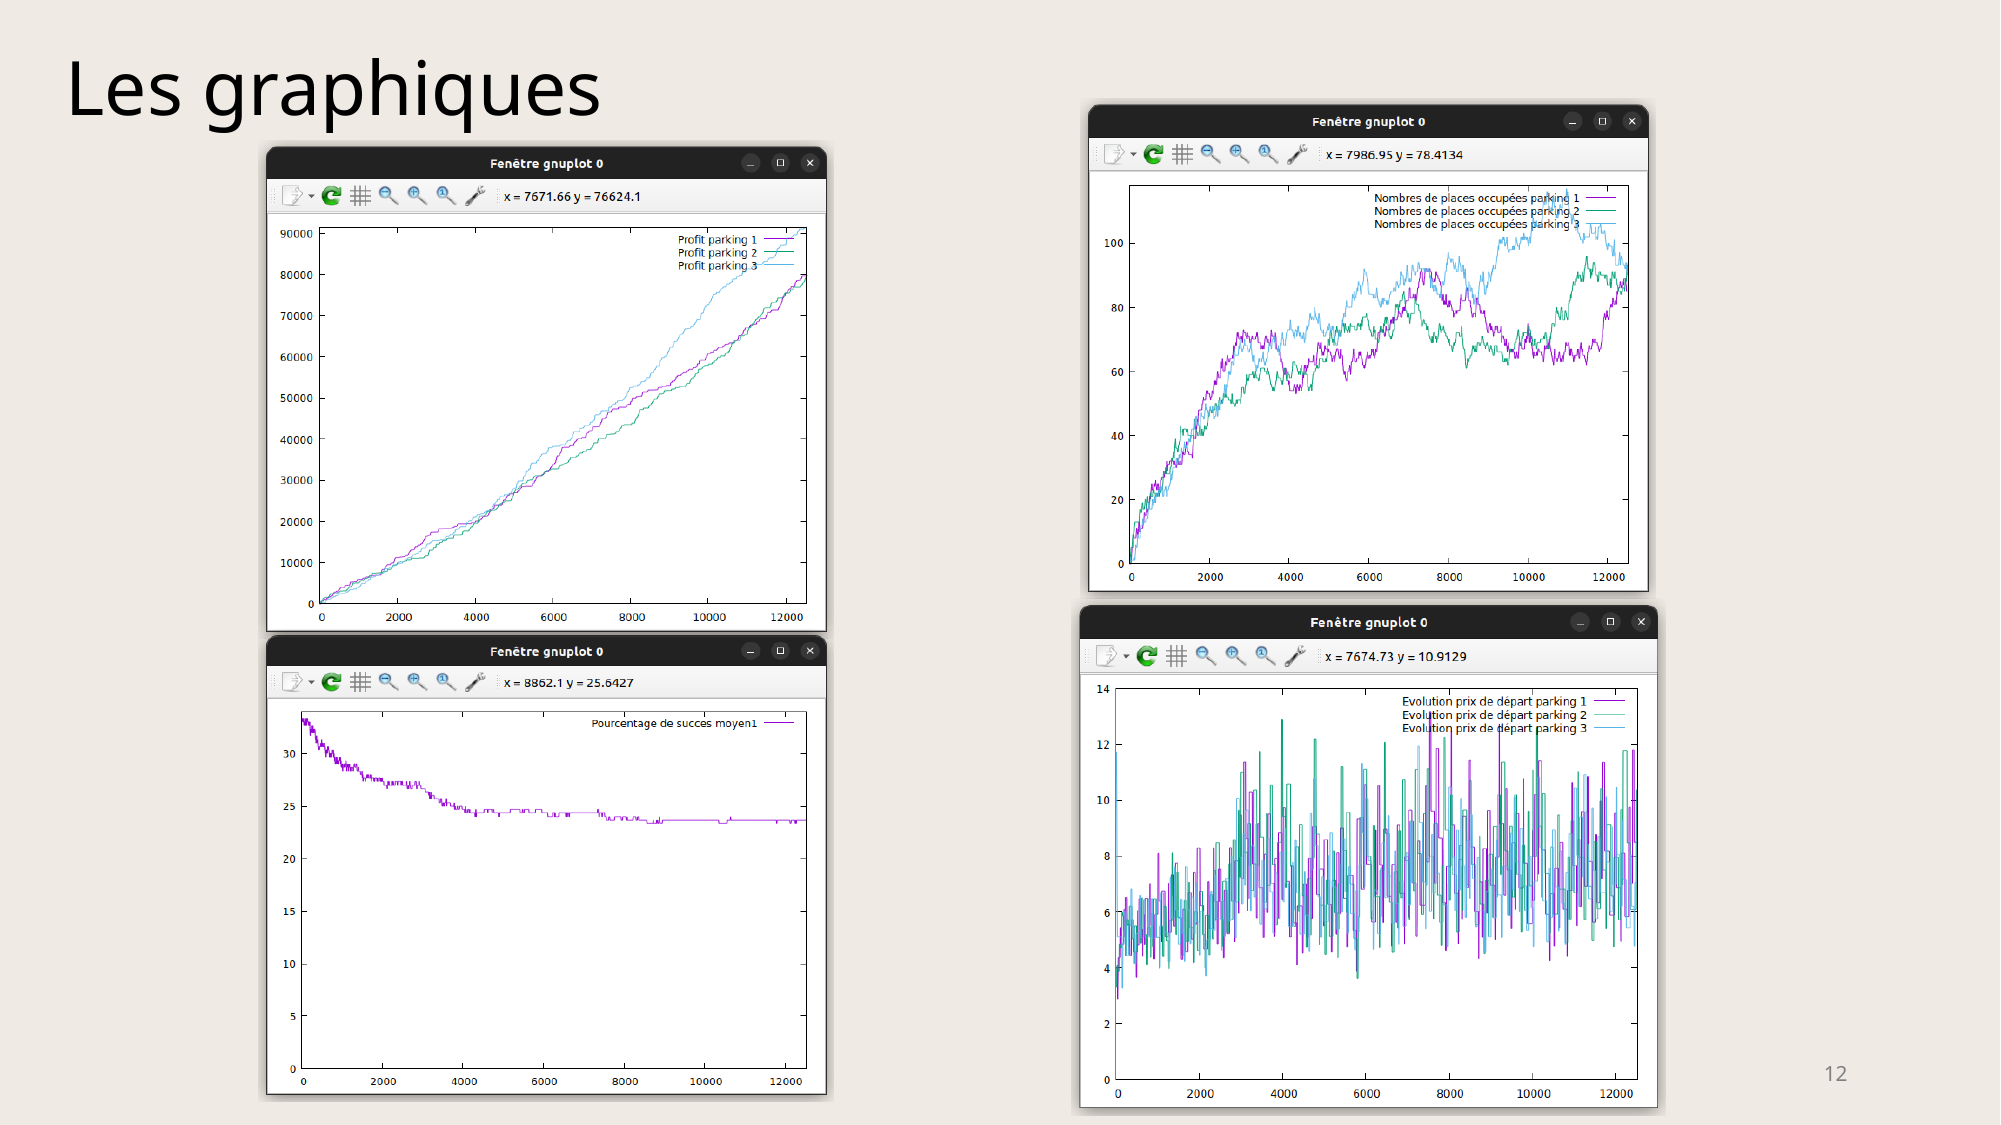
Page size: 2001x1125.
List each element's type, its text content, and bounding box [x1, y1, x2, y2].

picture [258, 140, 834, 1103]
picture [1070, 98, 1666, 1116]
text_box Les graphiques [50, 33, 1686, 139]
slide_number 12 [1666, 1042, 1863, 1103]
